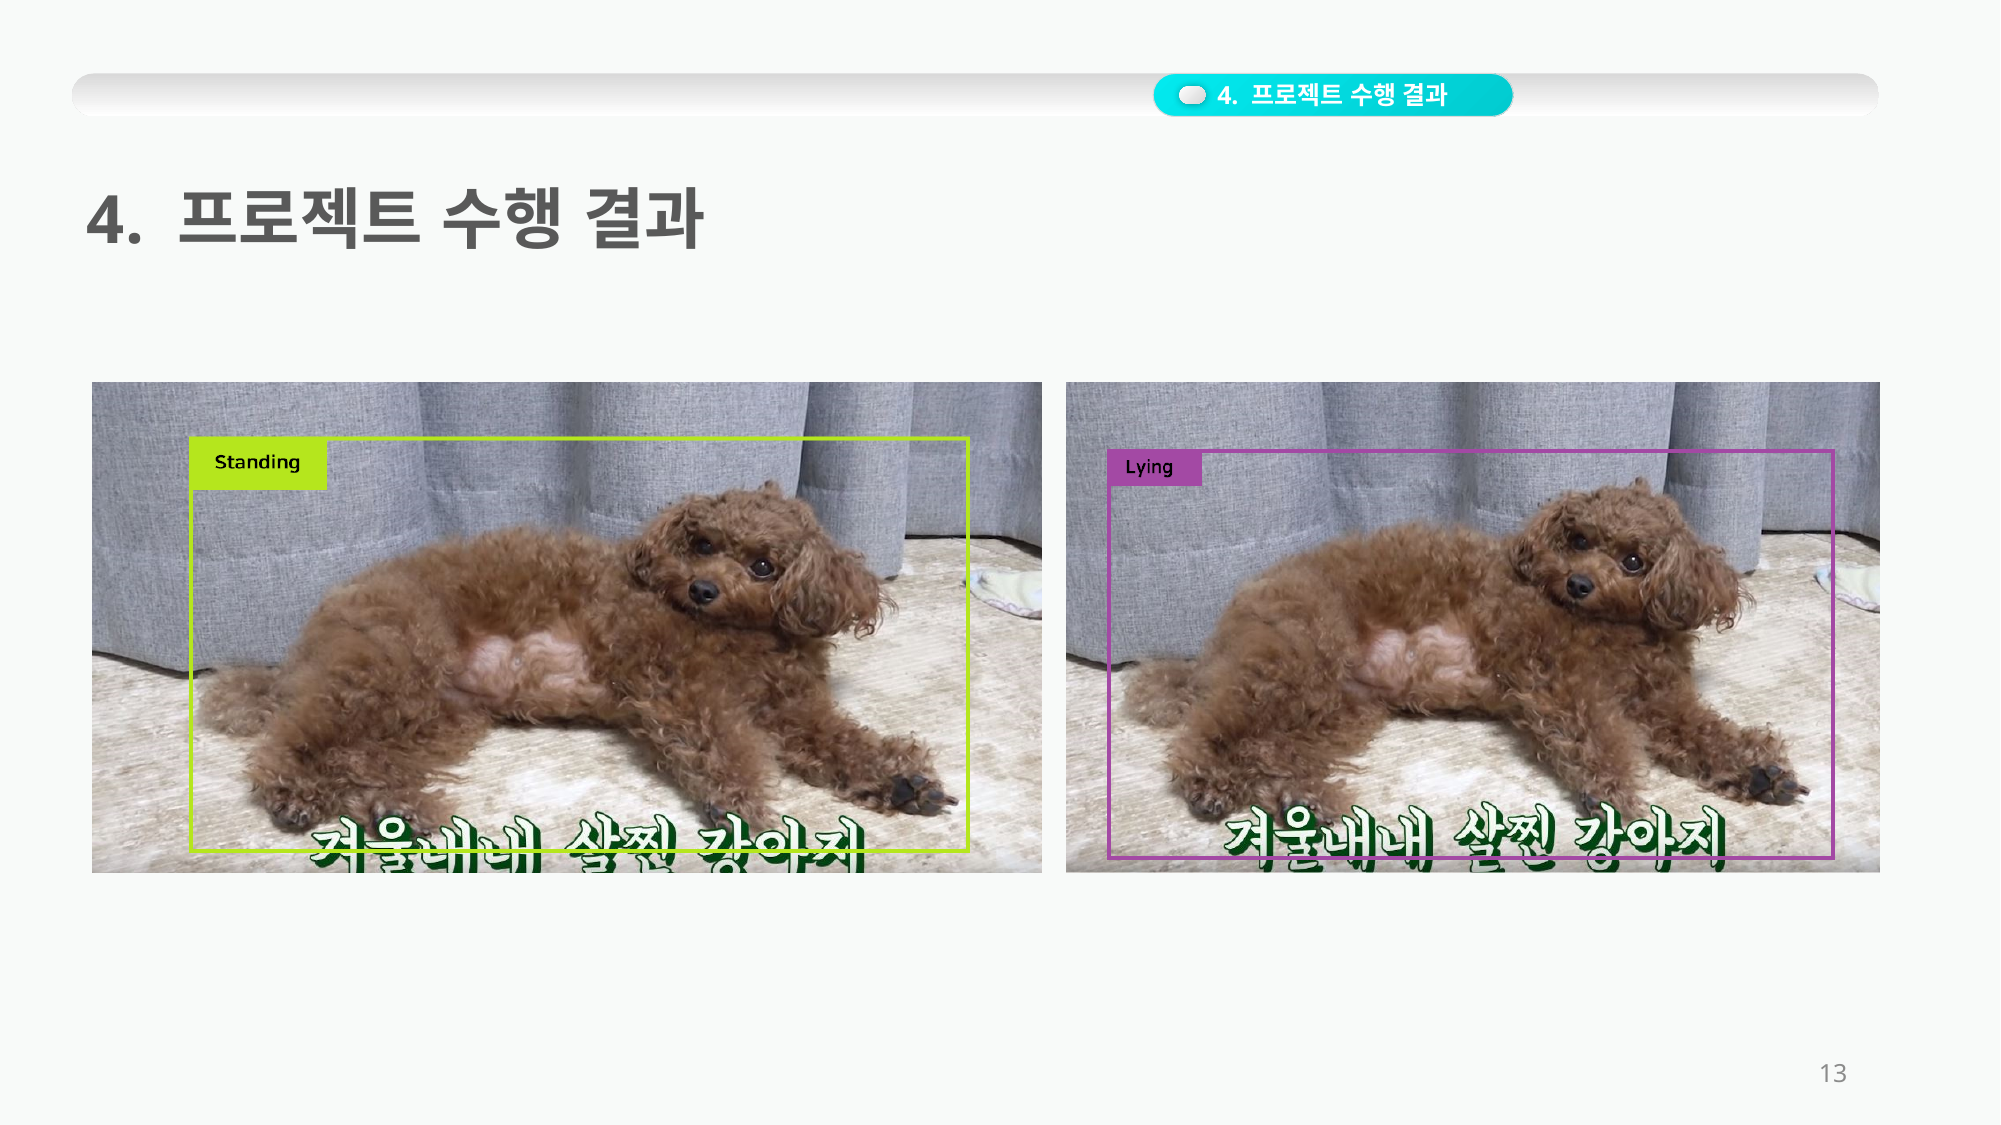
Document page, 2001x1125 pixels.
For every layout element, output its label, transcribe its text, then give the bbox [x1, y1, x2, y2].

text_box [1153, 73, 1514, 117]
text_box 4. 프로젝트 수행 결과 [72, 129, 789, 264]
slide_number 13 [1412, 1042, 1863, 1103]
picture [92, 382, 1042, 873]
text_box [71, 72, 1881, 118]
picture [1066, 382, 1880, 873]
